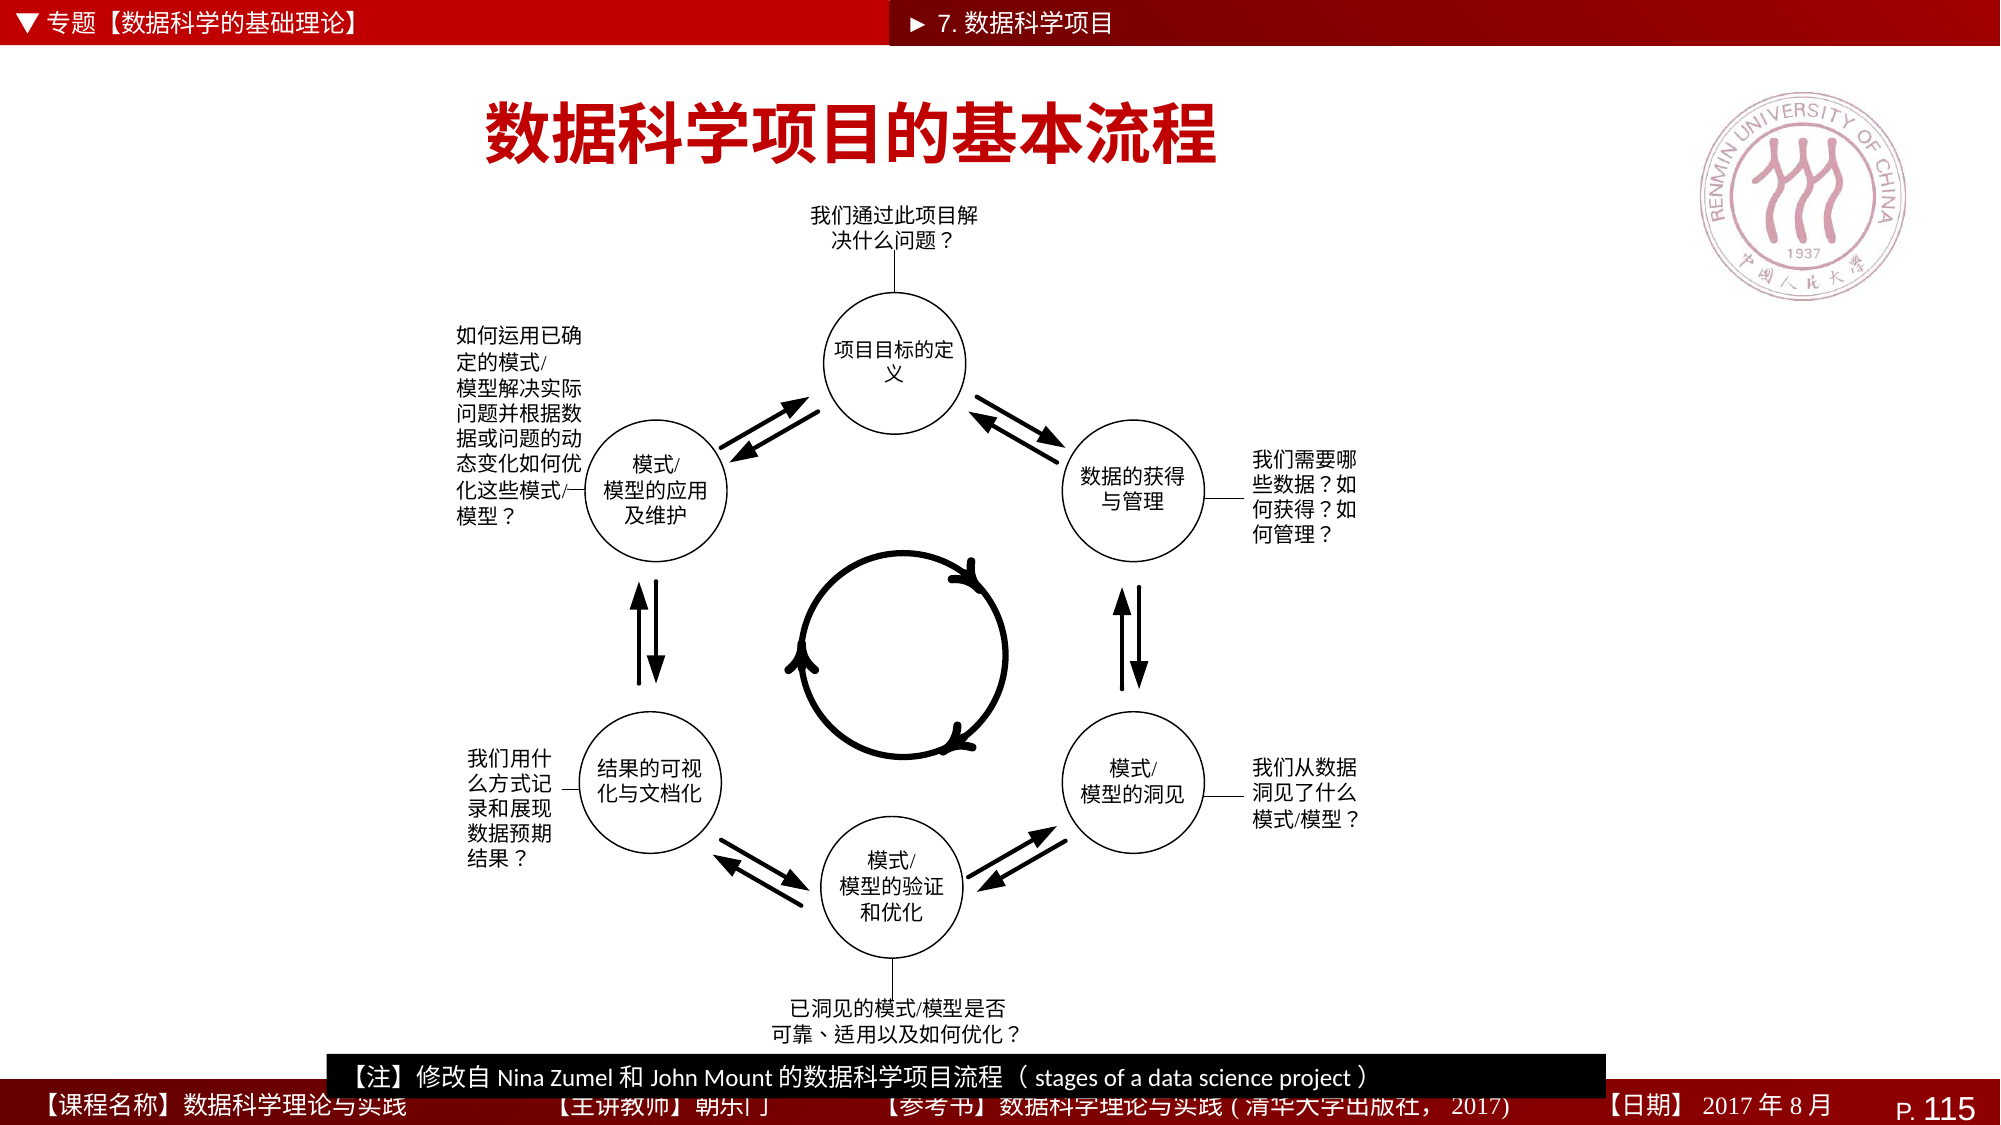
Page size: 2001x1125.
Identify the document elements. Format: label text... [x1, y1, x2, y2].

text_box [444, 201, 1379, 1051]
list ▼专题【数据科学的基础理论】 [0, 0, 725, 43]
text_box 【注】修改自Nina Zumel和John Mount的数据科学项目流程（stages of a data science project） [326, 1053, 1606, 1099]
title 数据科学项目的基本流程 [64, 64, 1639, 200]
picture [1696, 89, 1910, 304]
list ► 7.数据科学项目 [890, 0, 1402, 43]
